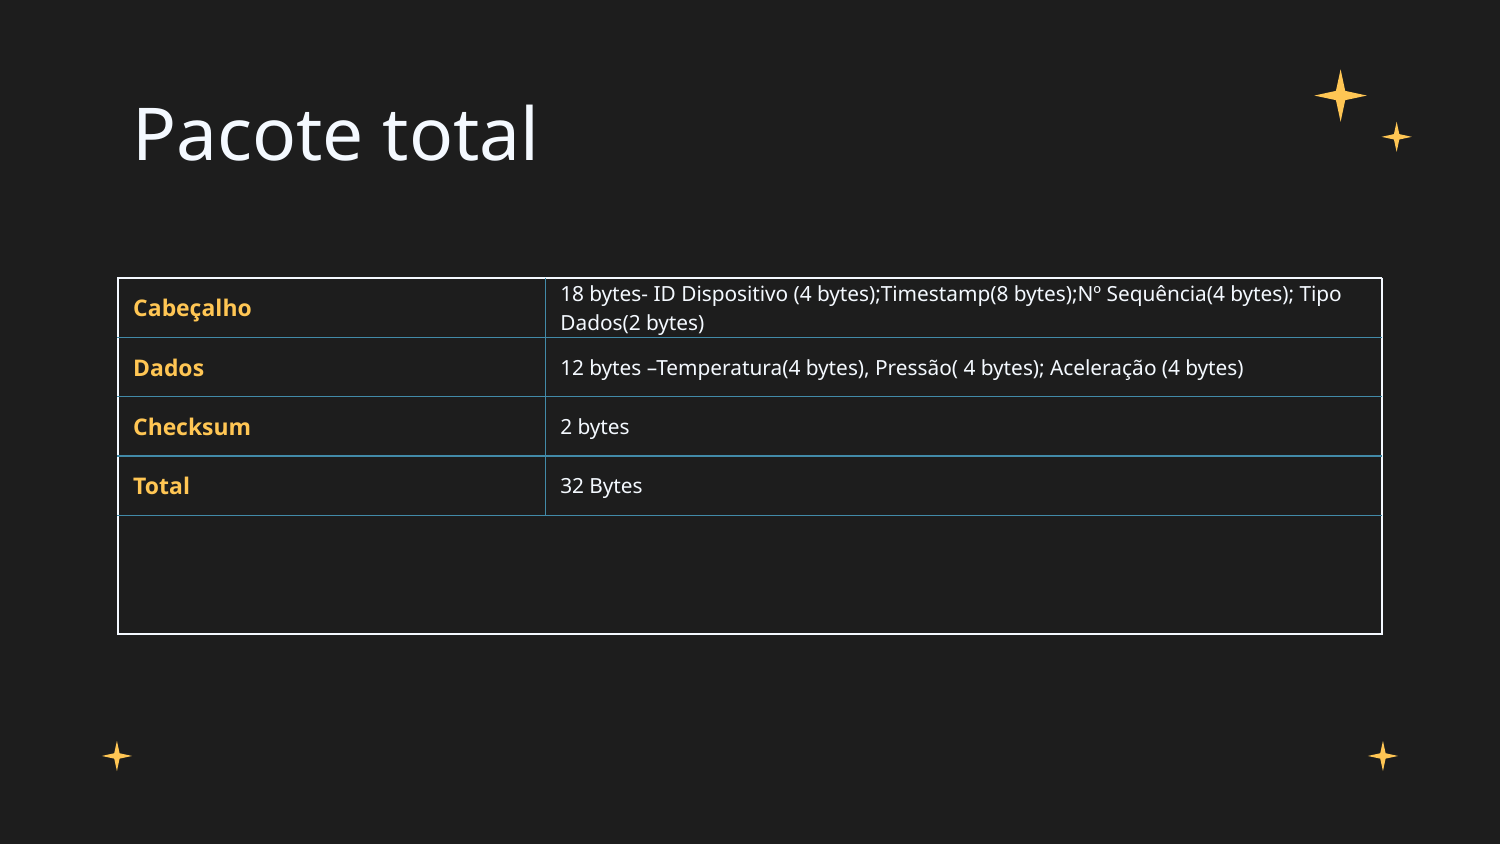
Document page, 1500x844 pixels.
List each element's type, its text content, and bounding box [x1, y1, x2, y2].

table_cell 2 bytes [546, 397, 1381, 455]
table_cell Dados [119, 338, 545, 396]
table_cell 32 Bytes [546, 457, 1381, 515]
table_cell Checksum [119, 397, 545, 455]
table_cell [119, 516, 1381, 633]
title Pacote total [116, 72, 1383, 167]
text_box [1383, 121, 1412, 152]
table_header 18 bytes- ID Dispositivo (4 bytes);Timestamp(8 bytes);Nº Sequência(4 bytes); Tipo Dados(2 bytes) [546, 279, 1381, 337]
table_cell Total [119, 457, 545, 515]
table_cell 12 bytes –Temperatura(4 bytes), Pressão( 4 bytes); Aceleração (4 bytes) [546, 338, 1381, 396]
table_header Cabeçalho [119, 279, 545, 337]
